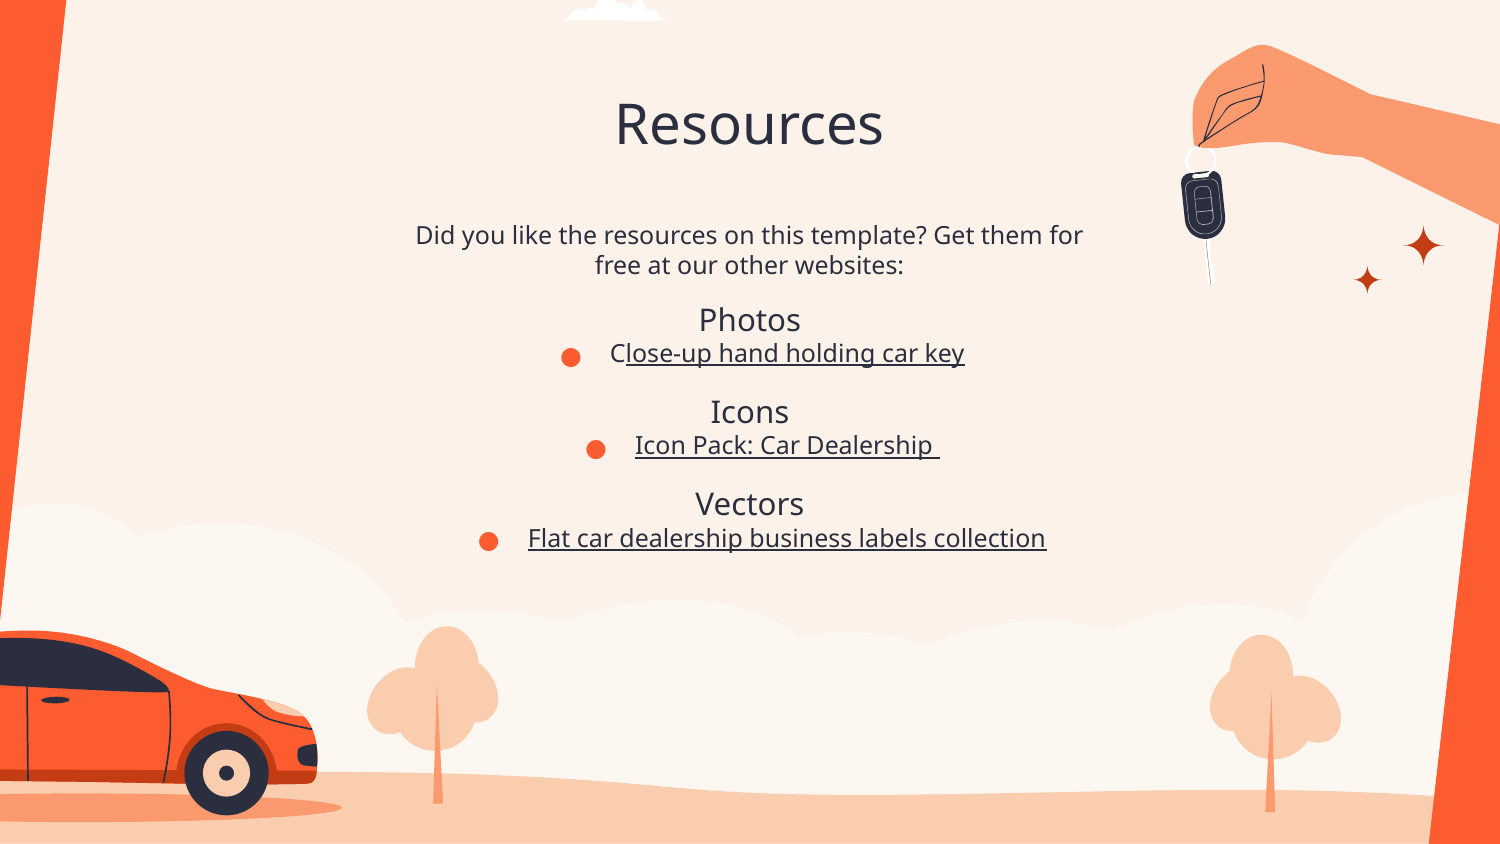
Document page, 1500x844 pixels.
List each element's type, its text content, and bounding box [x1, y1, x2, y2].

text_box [1184, 144, 1193, 287]
title Resources [118, 72, 1185, 167]
subtitle Did you like the resources on this template? Get them for free at our other websites: Photos Close-up hand holding car key Icons Icon Pack: Car Dealership Vectors Flat car dealership business labels collection [399, 204, 1101, 577]
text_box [1190, 44, 1500, 279]
